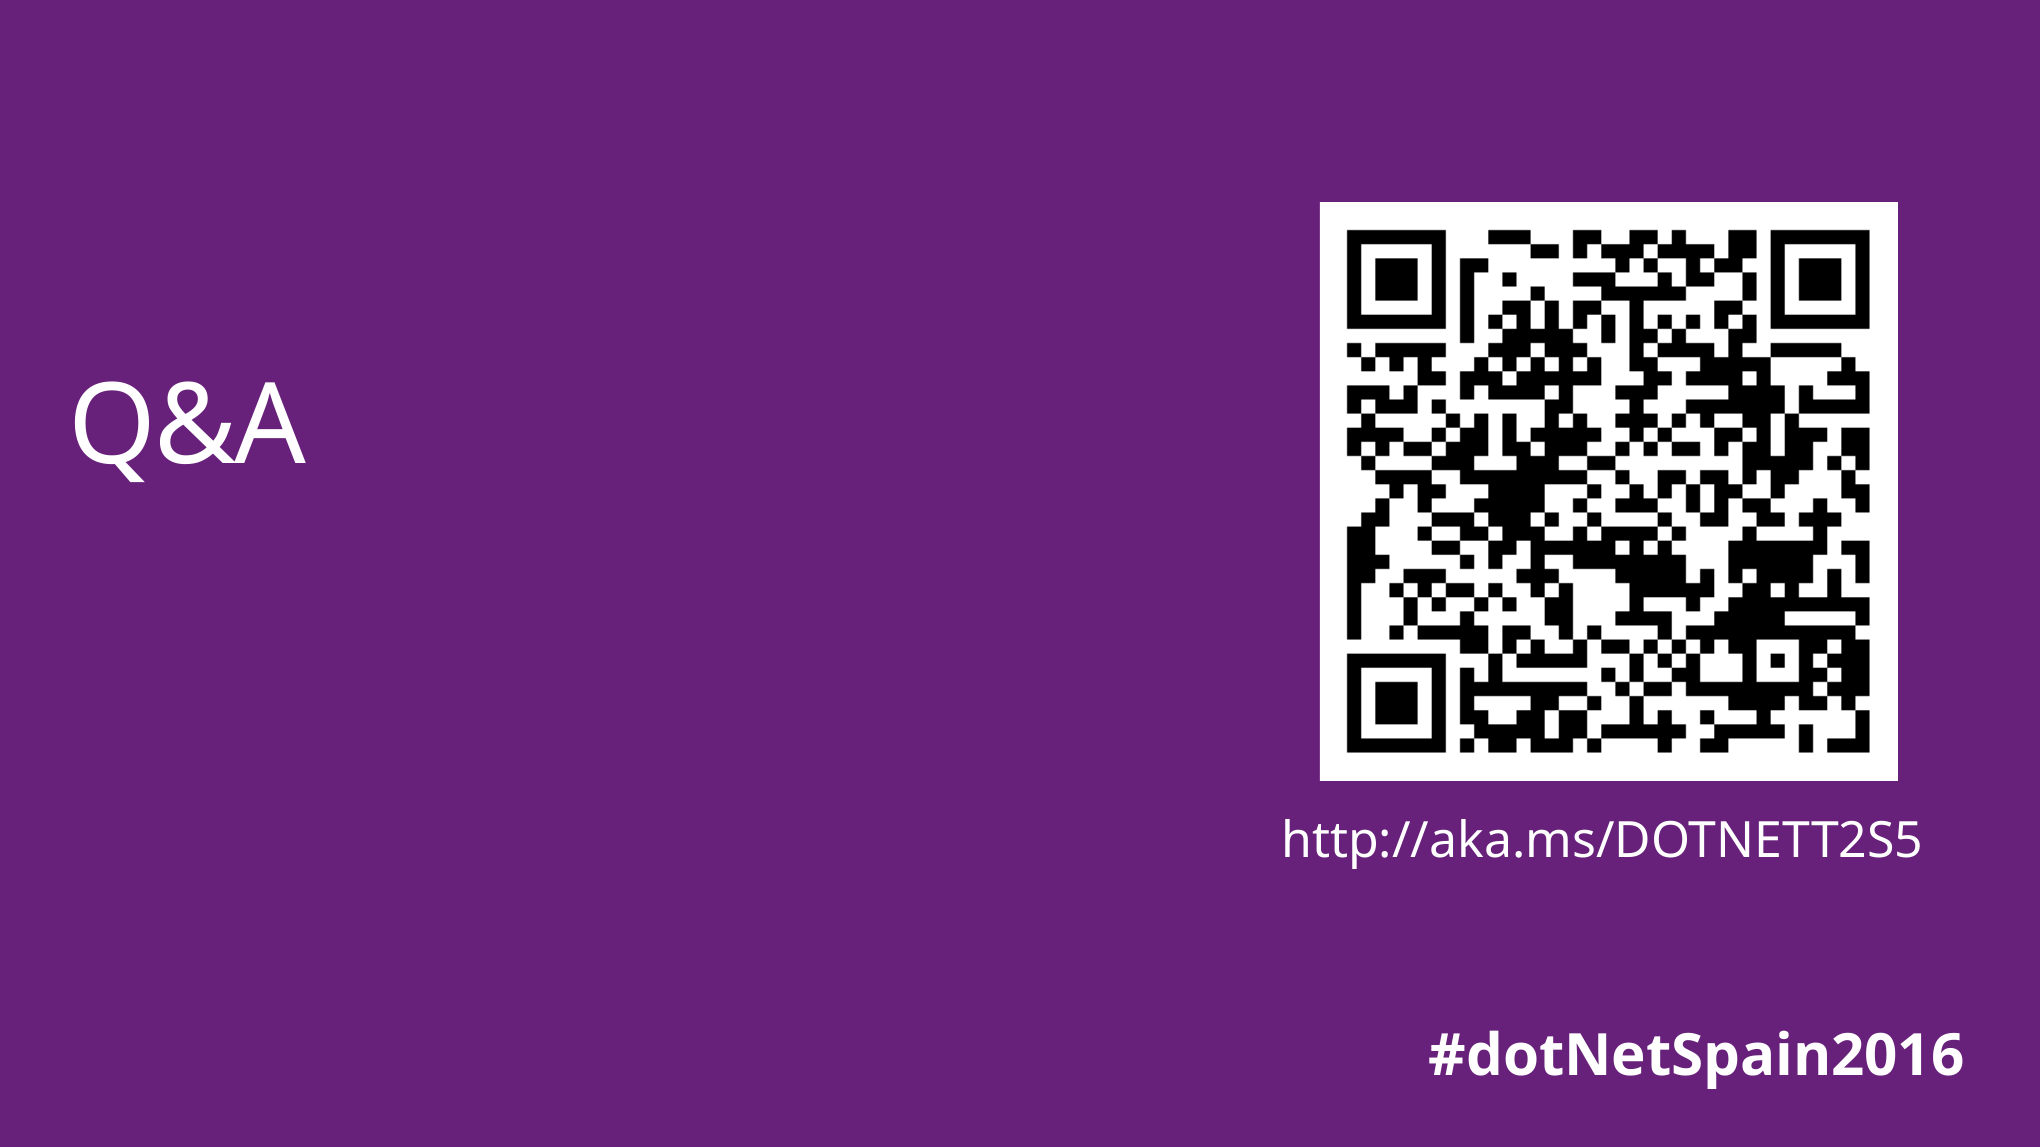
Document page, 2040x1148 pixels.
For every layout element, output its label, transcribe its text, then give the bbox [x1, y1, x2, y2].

list http://aka.ms/DOTNETT2S5 [1239, 808, 1979, 887]
picture [1319, 202, 1899, 781]
